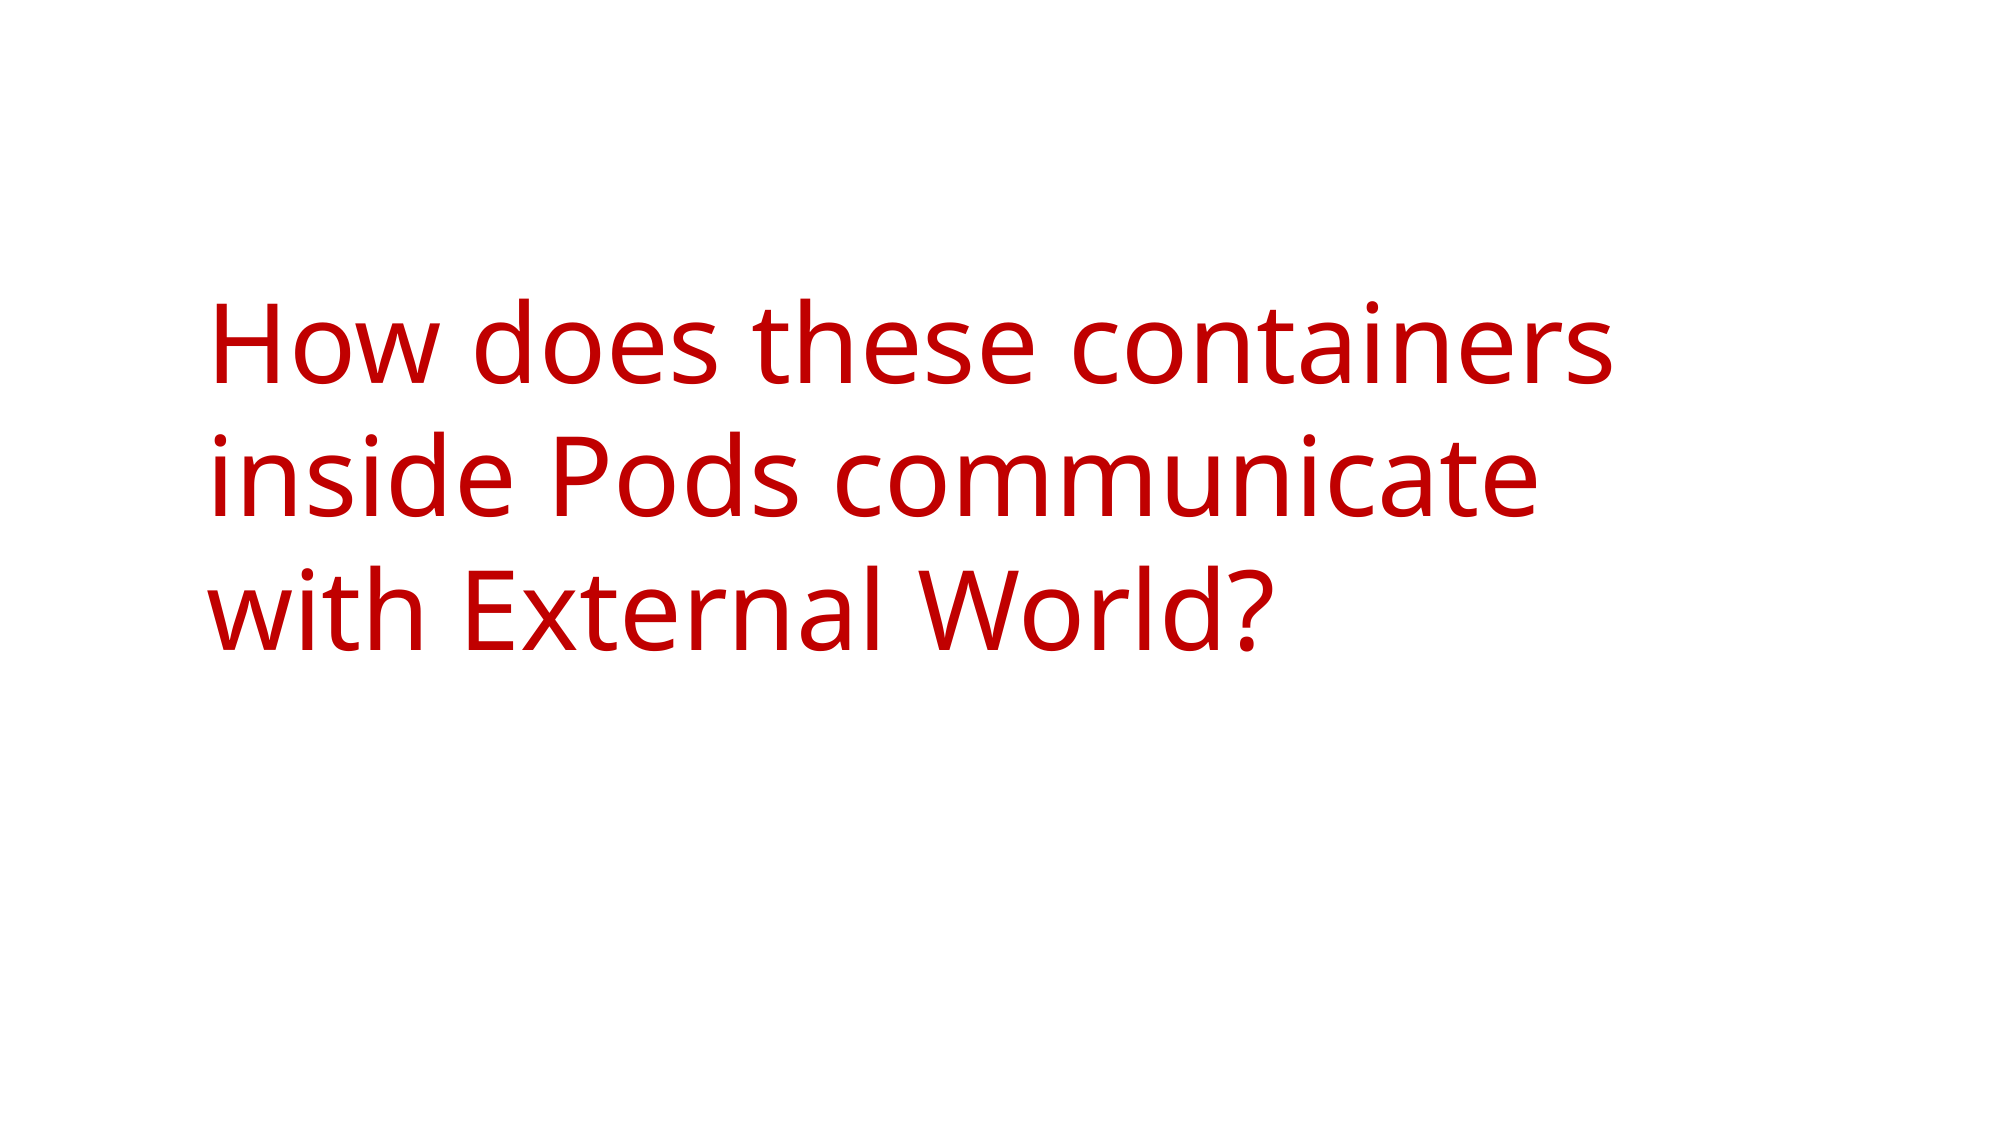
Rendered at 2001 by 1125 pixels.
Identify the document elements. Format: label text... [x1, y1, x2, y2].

title How does these containers inside Pods communicate with External World? [204, 269, 1704, 673]
